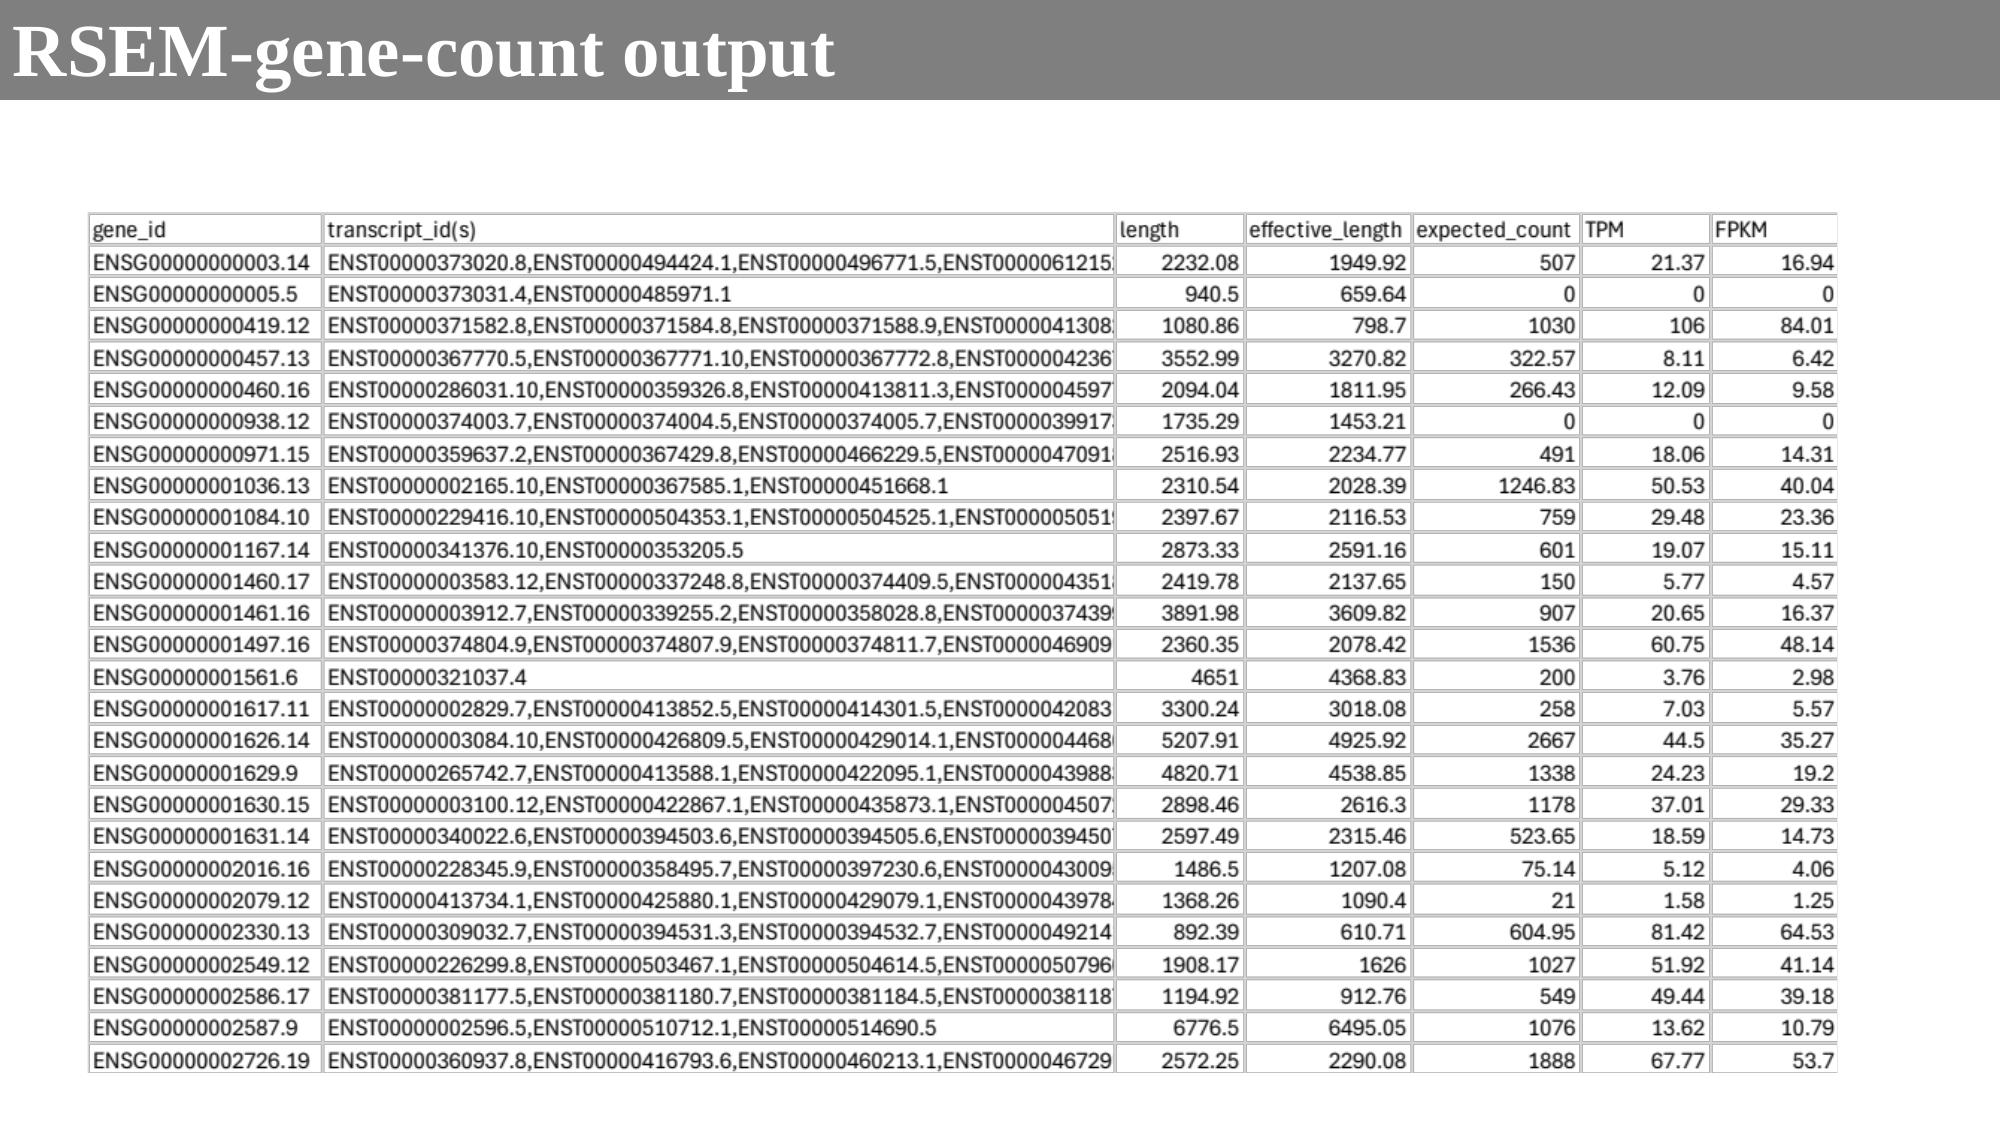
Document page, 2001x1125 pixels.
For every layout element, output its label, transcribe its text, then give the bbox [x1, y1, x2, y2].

title RSEM-gene-count output [12, 0, 1641, 92]
picture [87, 212, 1838, 1073]
